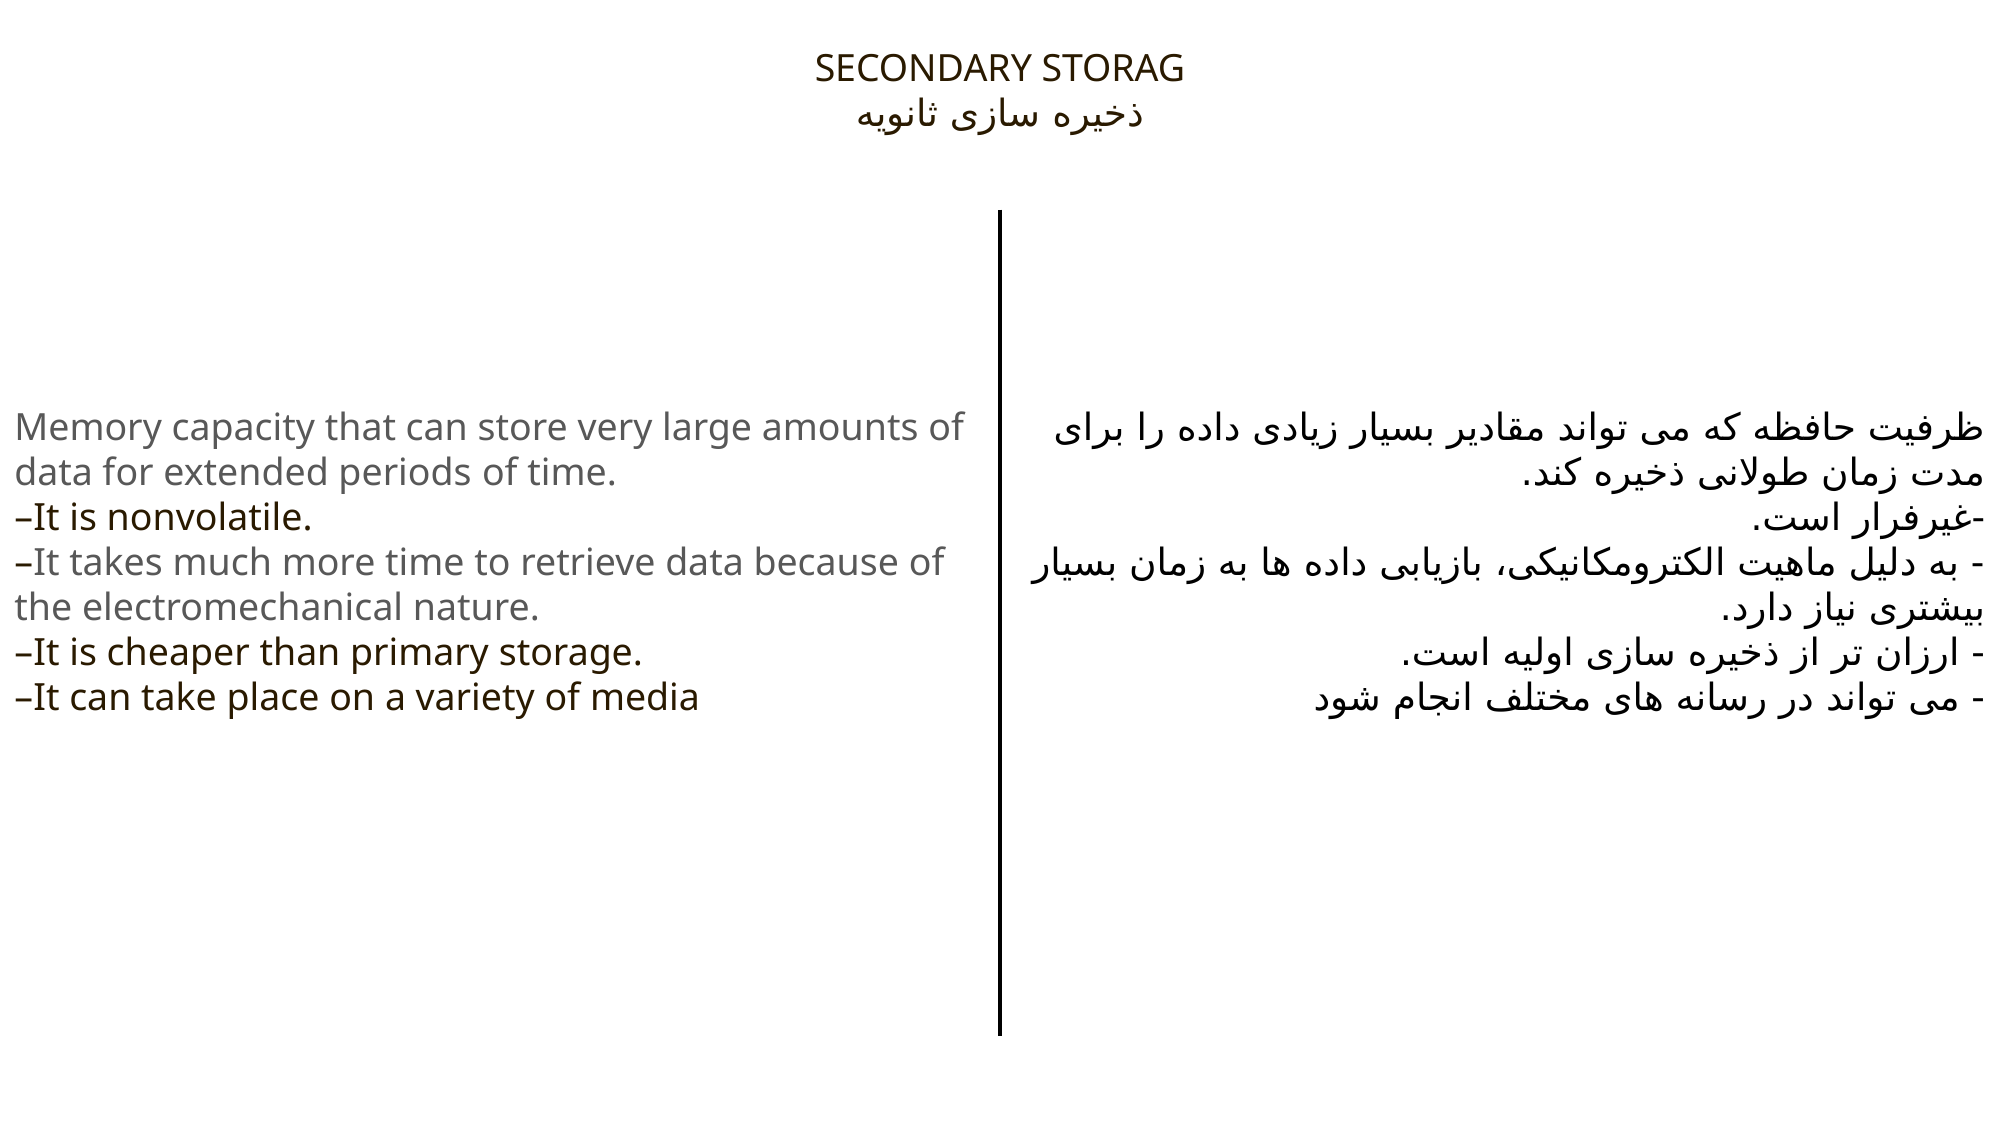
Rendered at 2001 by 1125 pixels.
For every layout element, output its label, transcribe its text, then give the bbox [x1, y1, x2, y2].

text_box ظرفیت حافظه که می تواند مقادیر بسیار زیادی داده را برای مدت زمان طولانی ذخیره کند. -غیرفرار است. - به دلیل ماهیت الکترومکانیکی، بازیابی داده ها به زمان بسیار بیشتری نیاز دارد. - ارزان تر از ذخیره سازی اولیه است. - می تواند در رسانه های مختلف انجام شود [1001, 395, 2000, 726]
text_box Memory capacity that can store very large amounts of data for extended periods of time. –It is nonvolatile. –It takes much more time to retrieve data because of the electromechanical nature. –It is cheaper than primary storage. –It can take place on a variety of media [0, 395, 999, 726]
text_box SECONDARY STORAG ذخیره سازی ثانویه [0, 36, 2000, 142]
